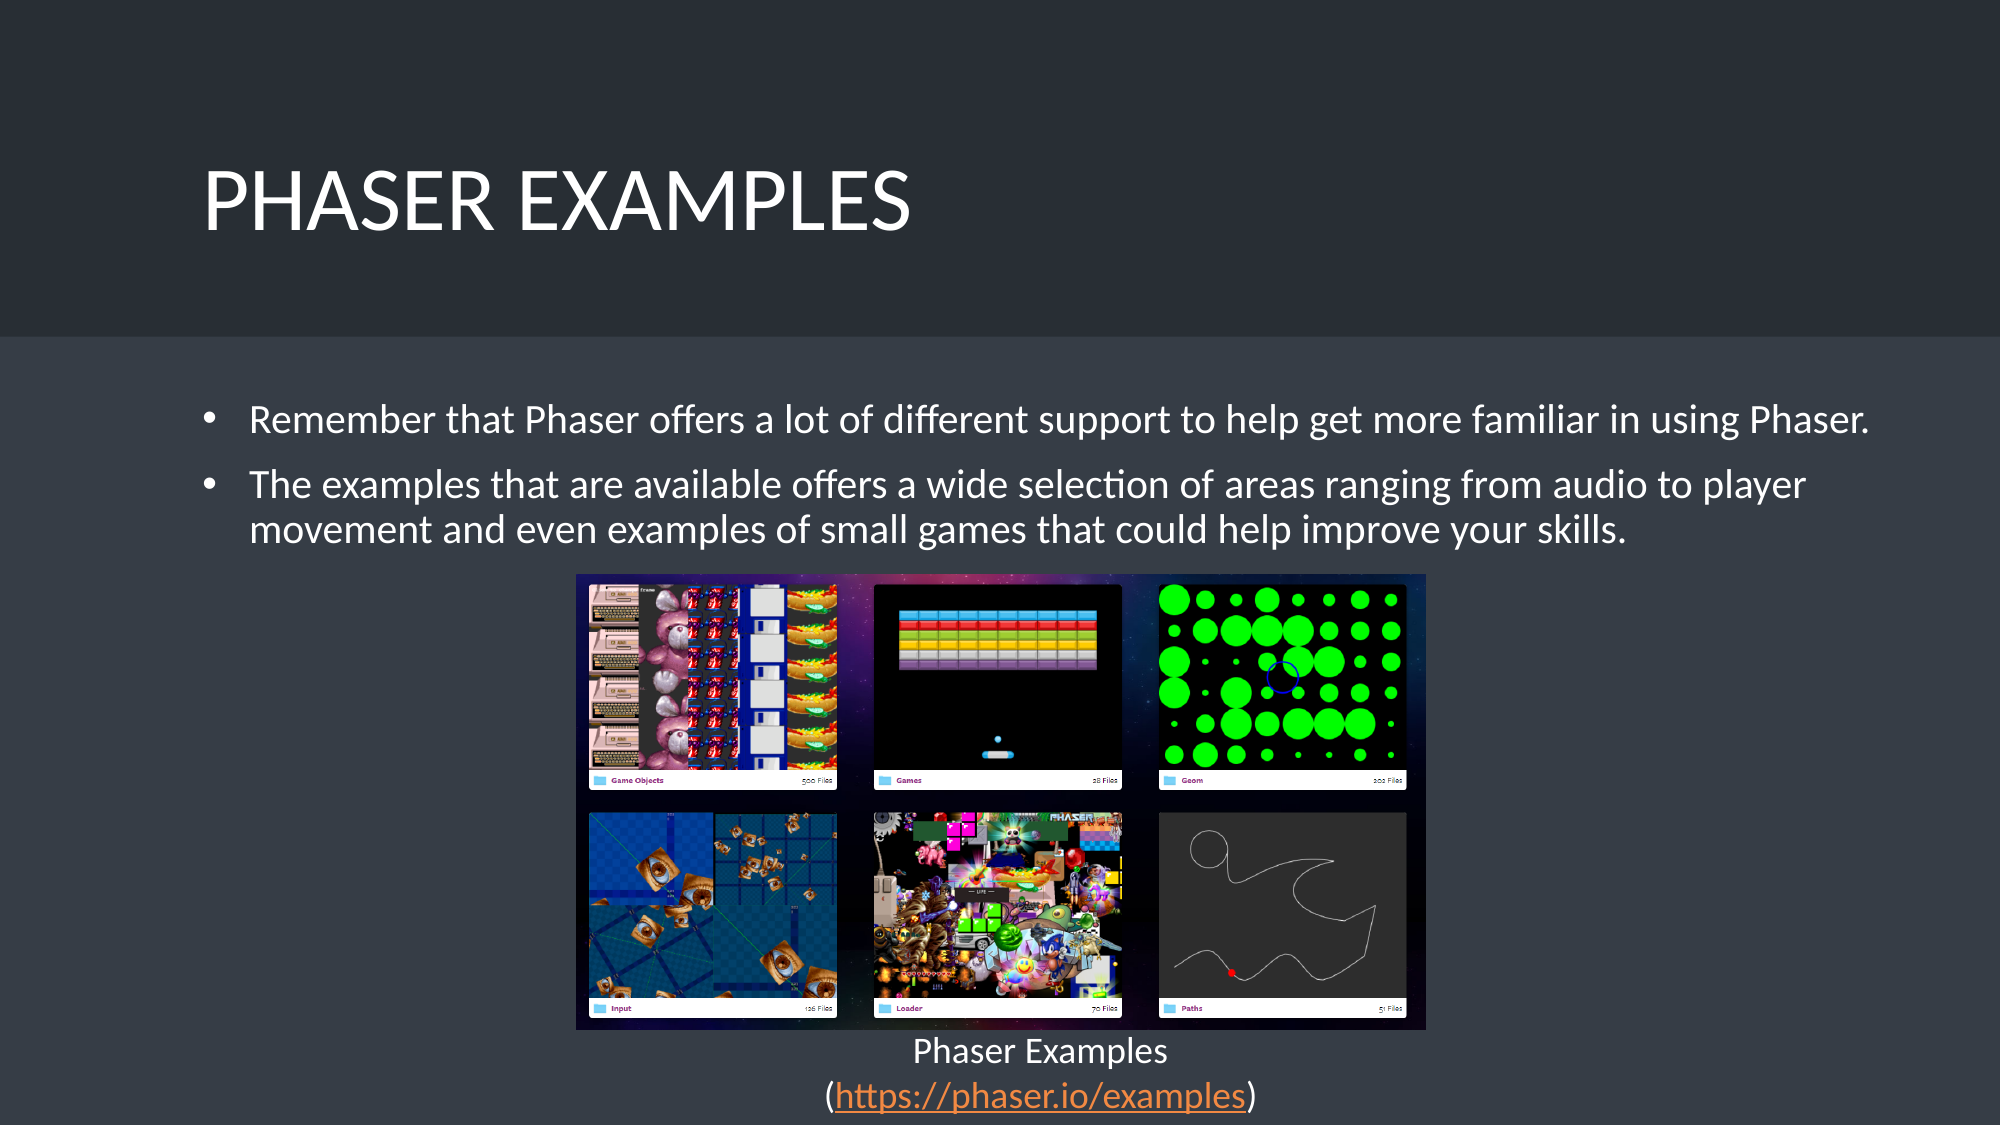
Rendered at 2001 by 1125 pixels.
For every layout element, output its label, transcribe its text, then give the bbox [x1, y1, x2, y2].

picture [575, 574, 1426, 1030]
text_box [0, 338, 2000, 1125]
text_box Phaser Examples (https://phaser.io/examples) [755, 1030, 1334, 1124]
list Remember that Phaser offers a lot of different support to help get more familiar in using Phaser. The examples that are available offers a wide selection of areas ranging from audio to player movement and even examples of small games that could help improve your skills. [187, 389, 1900, 1058]
text_box [0, 0, 2000, 338]
title Phaser Examples [187, 105, 1900, 283]
